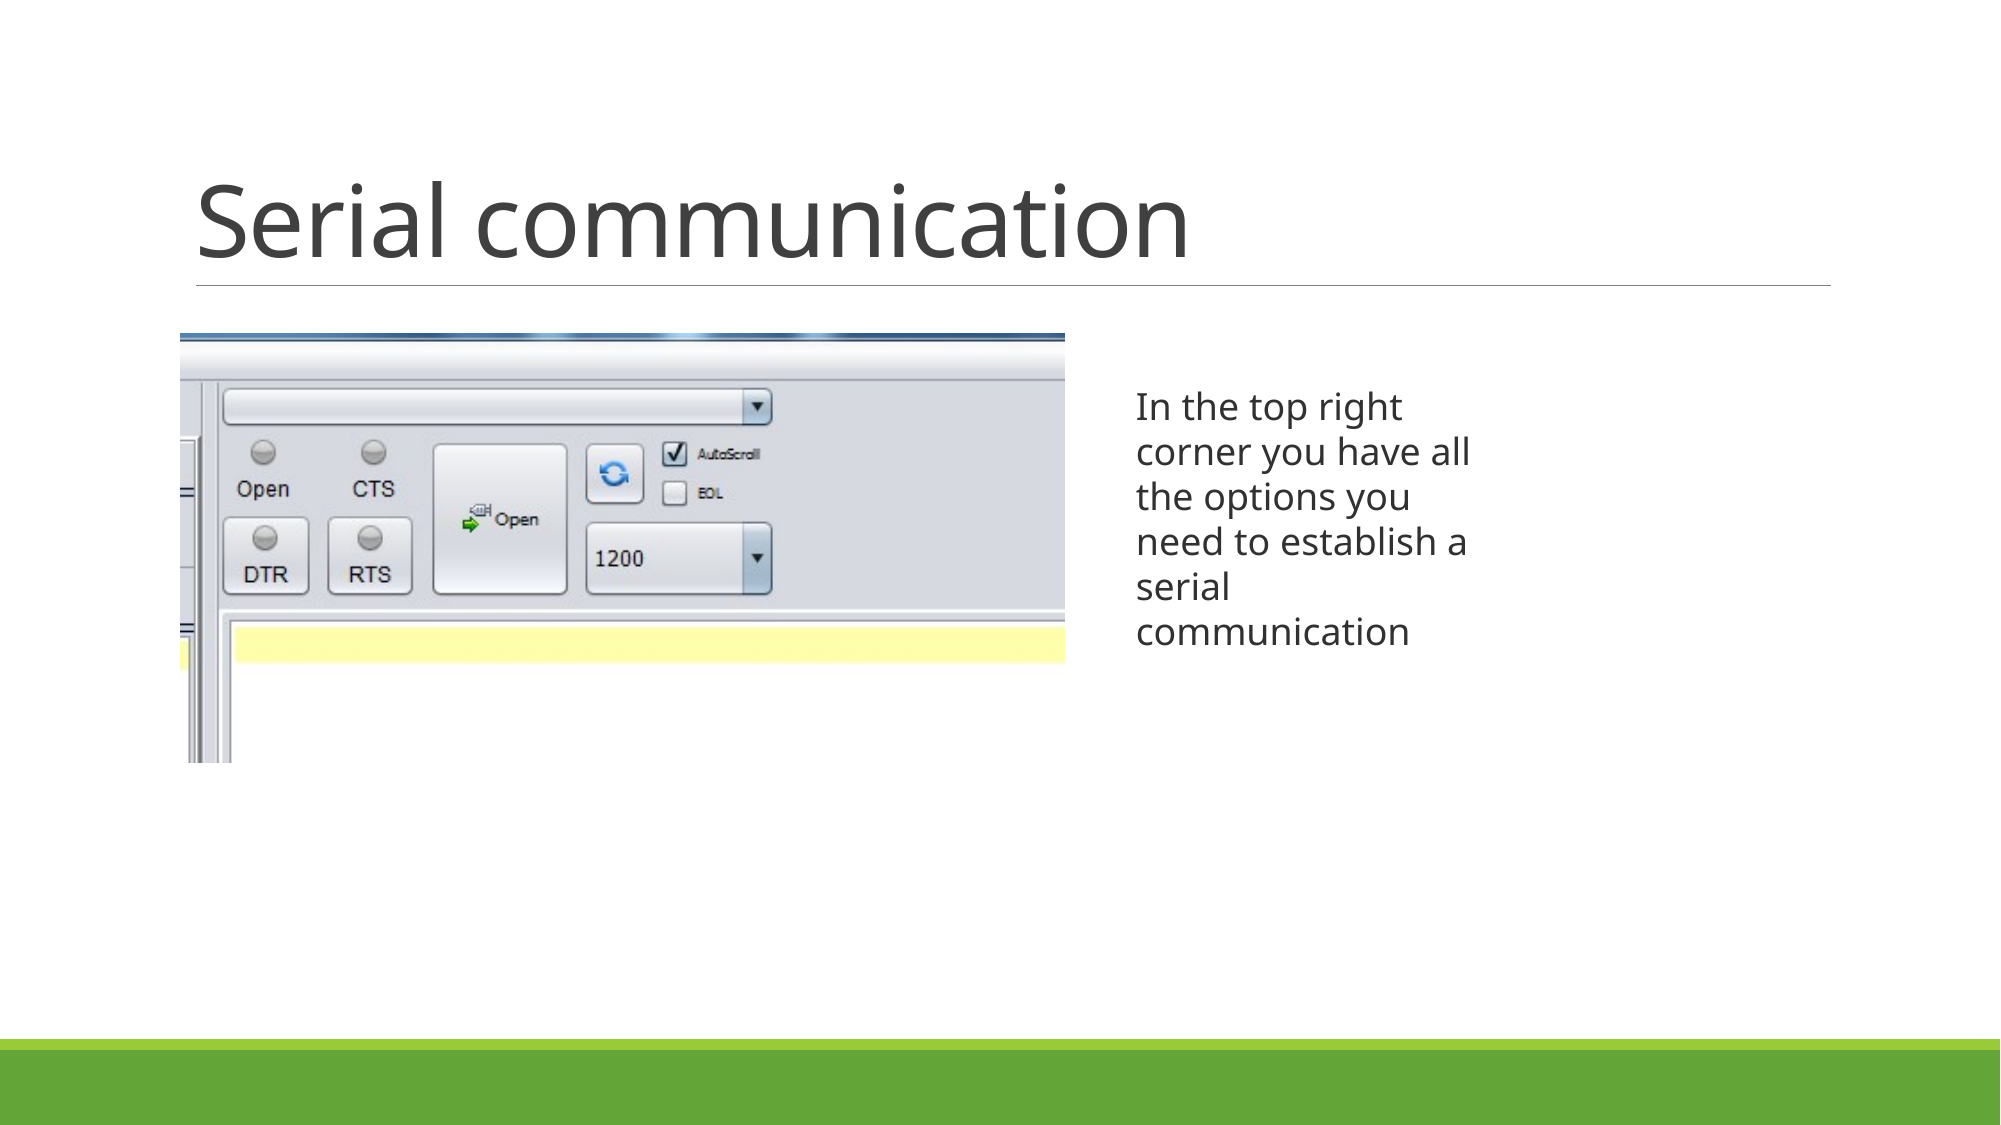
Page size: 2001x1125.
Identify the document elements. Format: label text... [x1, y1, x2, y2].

picture [179, 333, 1066, 764]
title Serial communication [180, 47, 1830, 285]
text_box In the top right corner you have all the options you need to establish a serial communication [1120, 375, 1499, 661]
